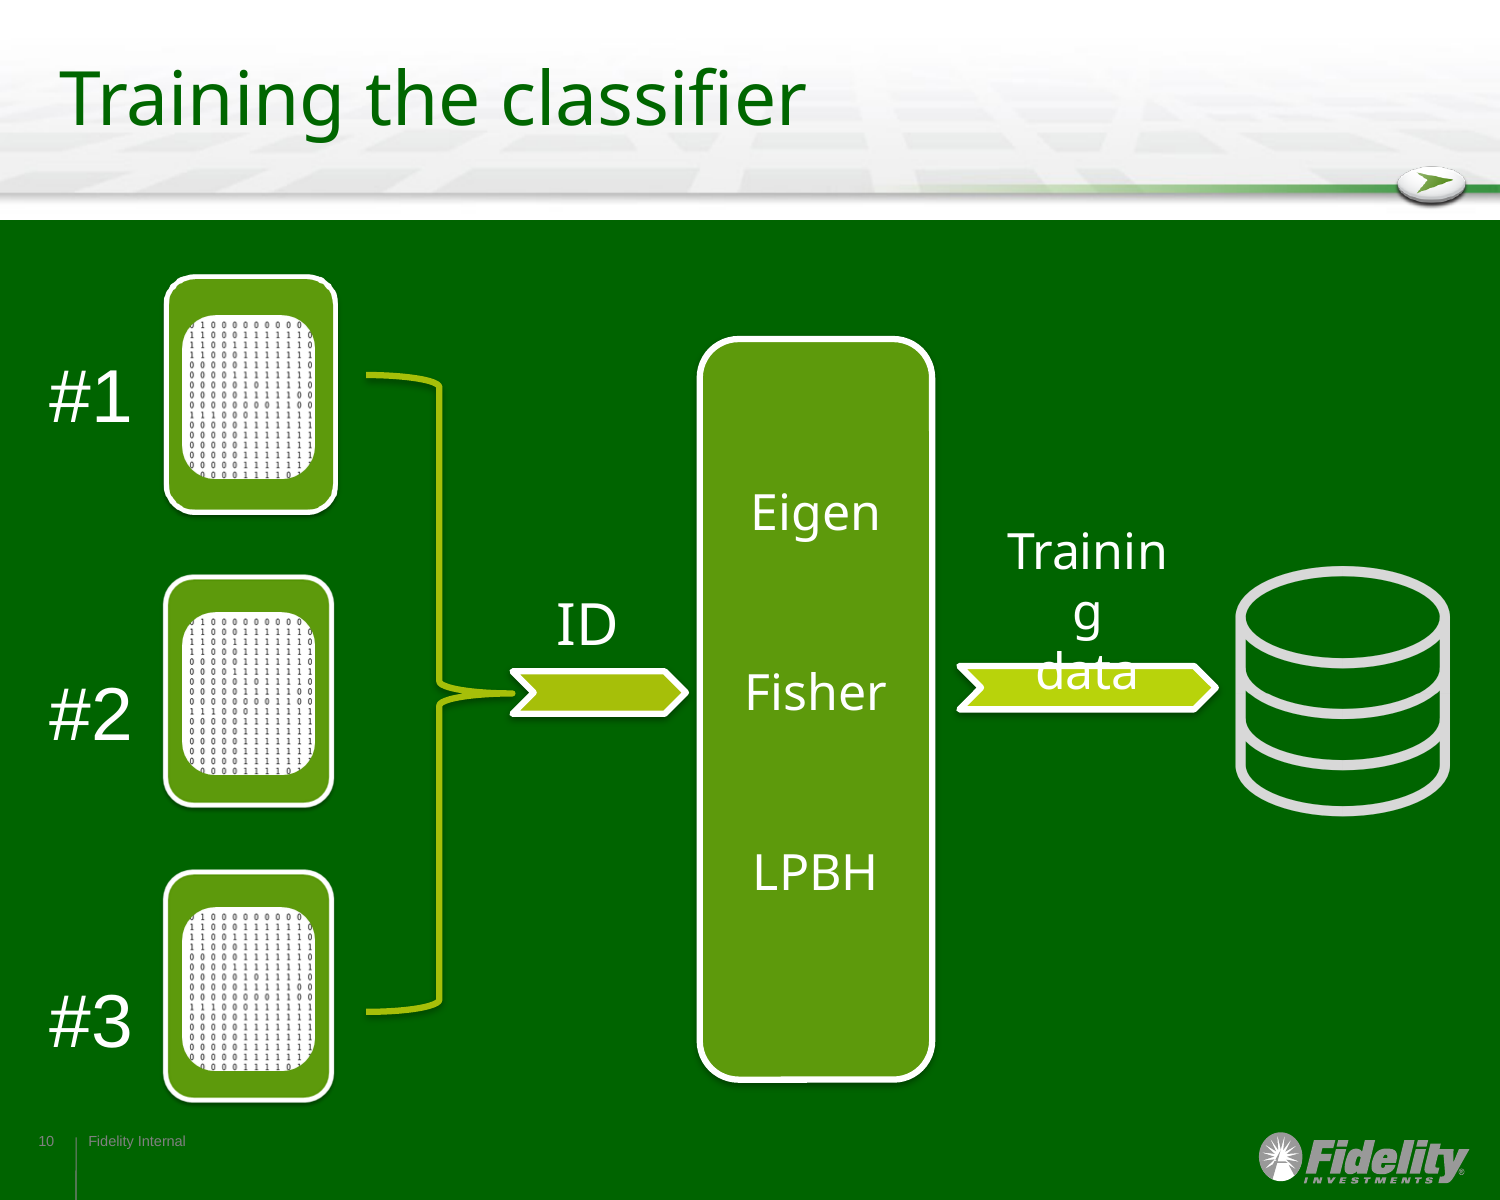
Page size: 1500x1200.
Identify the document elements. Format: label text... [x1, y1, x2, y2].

text_box [366, 371, 516, 1015]
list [156, 270, 345, 523]
picture [0, 0, 1500, 220]
text_box Training data [981, 511, 1194, 707]
picture [182, 315, 315, 479]
text_box [509, 668, 690, 717]
picture [1215, 566, 1471, 821]
picture [157, 866, 340, 1112]
text_box [956, 662, 1210, 713]
text_box #1 #2 #3 [34, 250, 281, 1070]
title Training the classifier [45, 23, 1463, 180]
text_box ID [512, 580, 664, 665]
text_box Eigen Fisher LPBH [713, 472, 918, 908]
text_box [696, 335, 936, 1083]
picture [157, 571, 340, 816]
